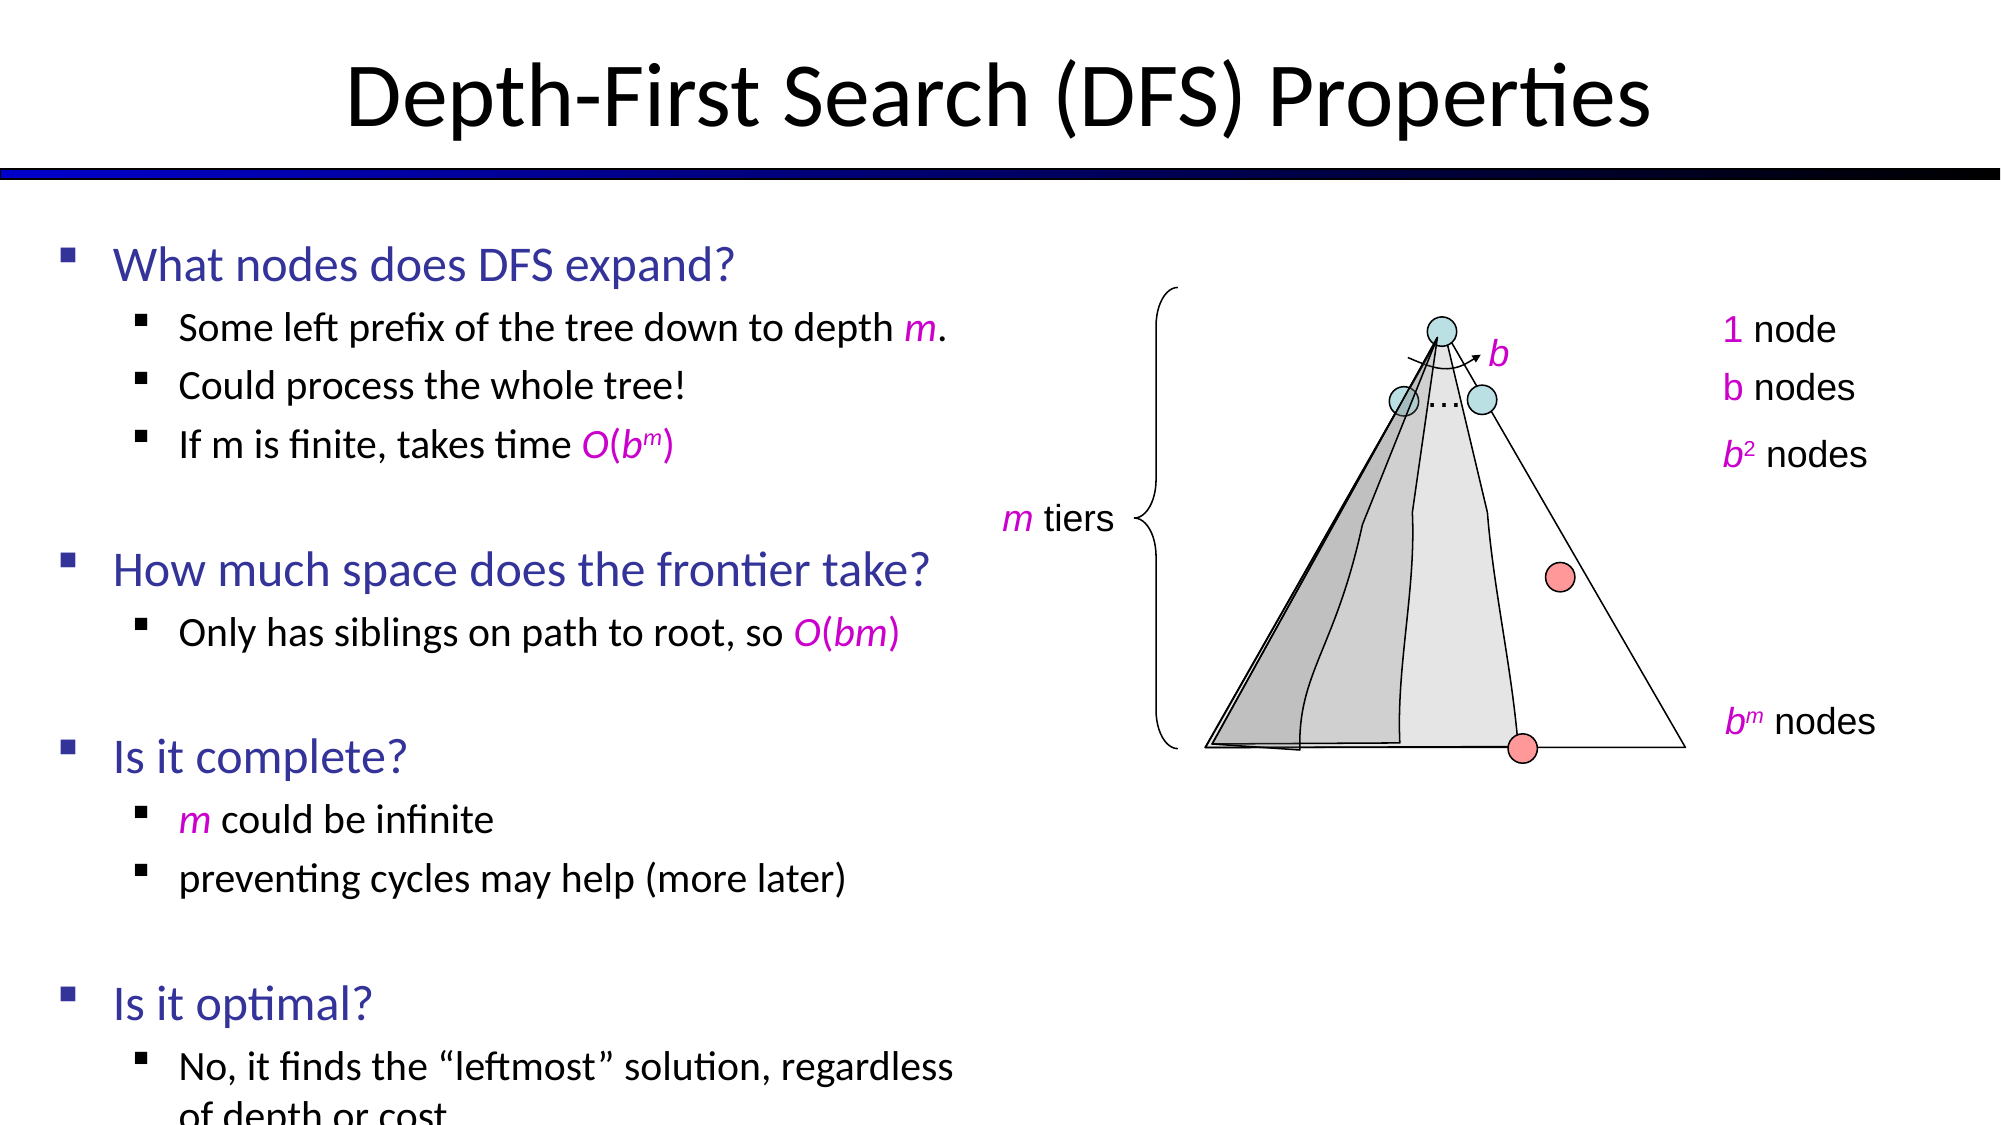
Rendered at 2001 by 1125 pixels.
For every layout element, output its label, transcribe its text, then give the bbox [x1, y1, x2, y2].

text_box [987, 287, 1951, 764]
list What nodes does DFS expand? Some left prefix of the tree down to depth m. Could process the whole tree! If m is finite, takes time O(bm) How much space does the frontier take? Only has siblings on path to root, so O(bm) Is it complete? m could be infinite preventing cycles may help (more later) Is it optimal? No, it finds the “leftmost” solution, regardless of depth or cost [41, 223, 988, 1001]
title Depth-First Search (DFS) Properties [0, 0, 2000, 184]
